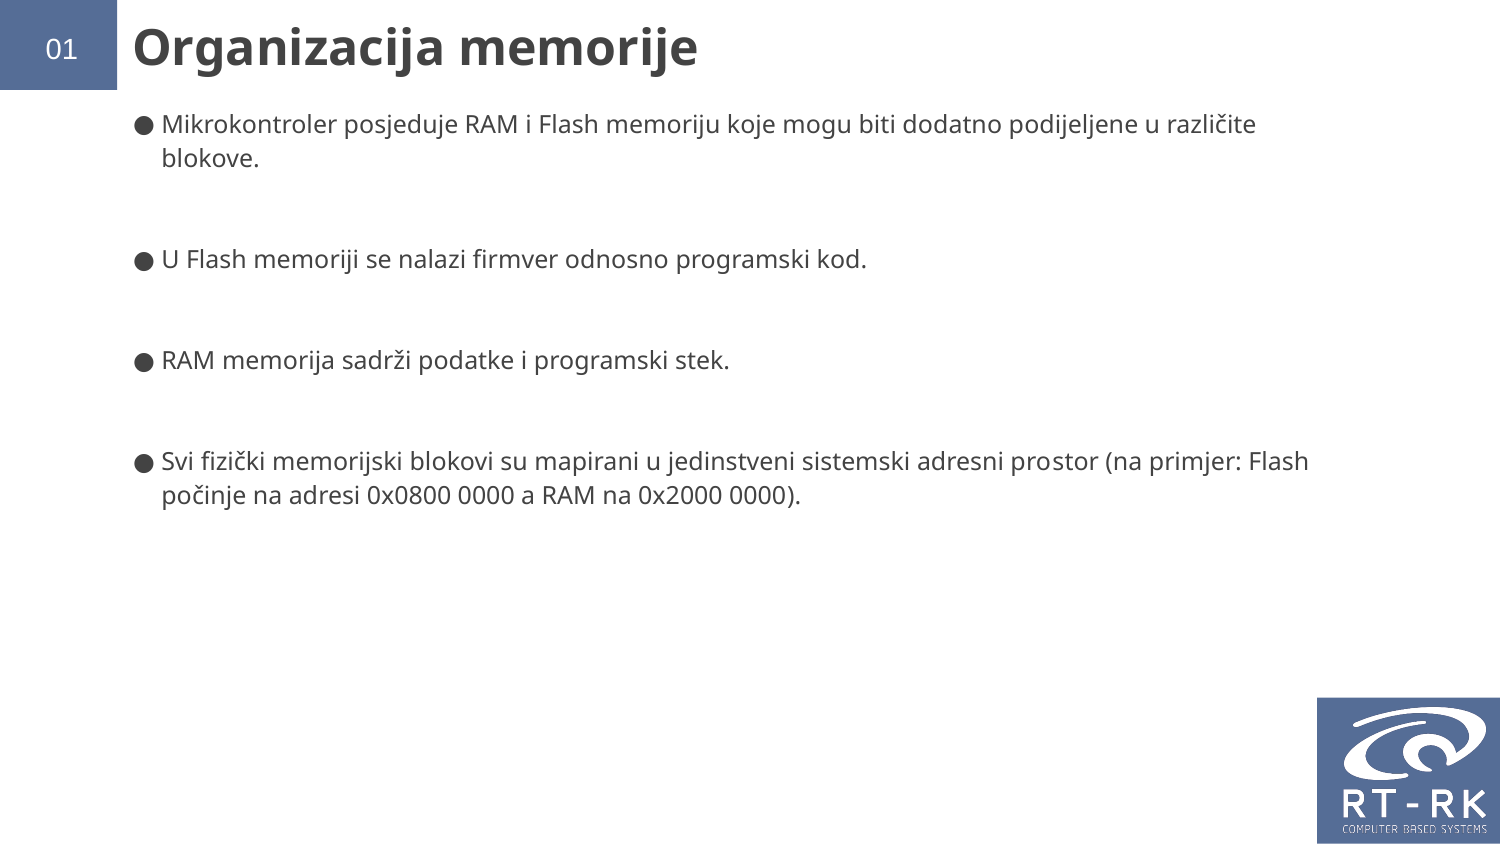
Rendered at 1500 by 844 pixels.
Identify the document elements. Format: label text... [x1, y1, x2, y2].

text_box [94, 0, 118, 90]
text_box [1316, 697, 1500, 844]
subtitle Mikrokontroler posjeduje RAM i Flash memoriju koje mogu biti dodatno podijeljene u različite blokove. U Flash memoriji se nalazi firmver odnosno programski kod. RAM memorija sadrži podatke i programski stek. Svi fizički memorijski blokovi su mapirani u jedinstveni sistemski adresni prostor (na primjer: Flash počinje na adresi 0x0800 0000 a RAM na 0x2000 0000). [118, 88, 1365, 698]
text_box 01 [0, 0, 94, 95]
title Organizacija memorije [118, 0, 1014, 80]
